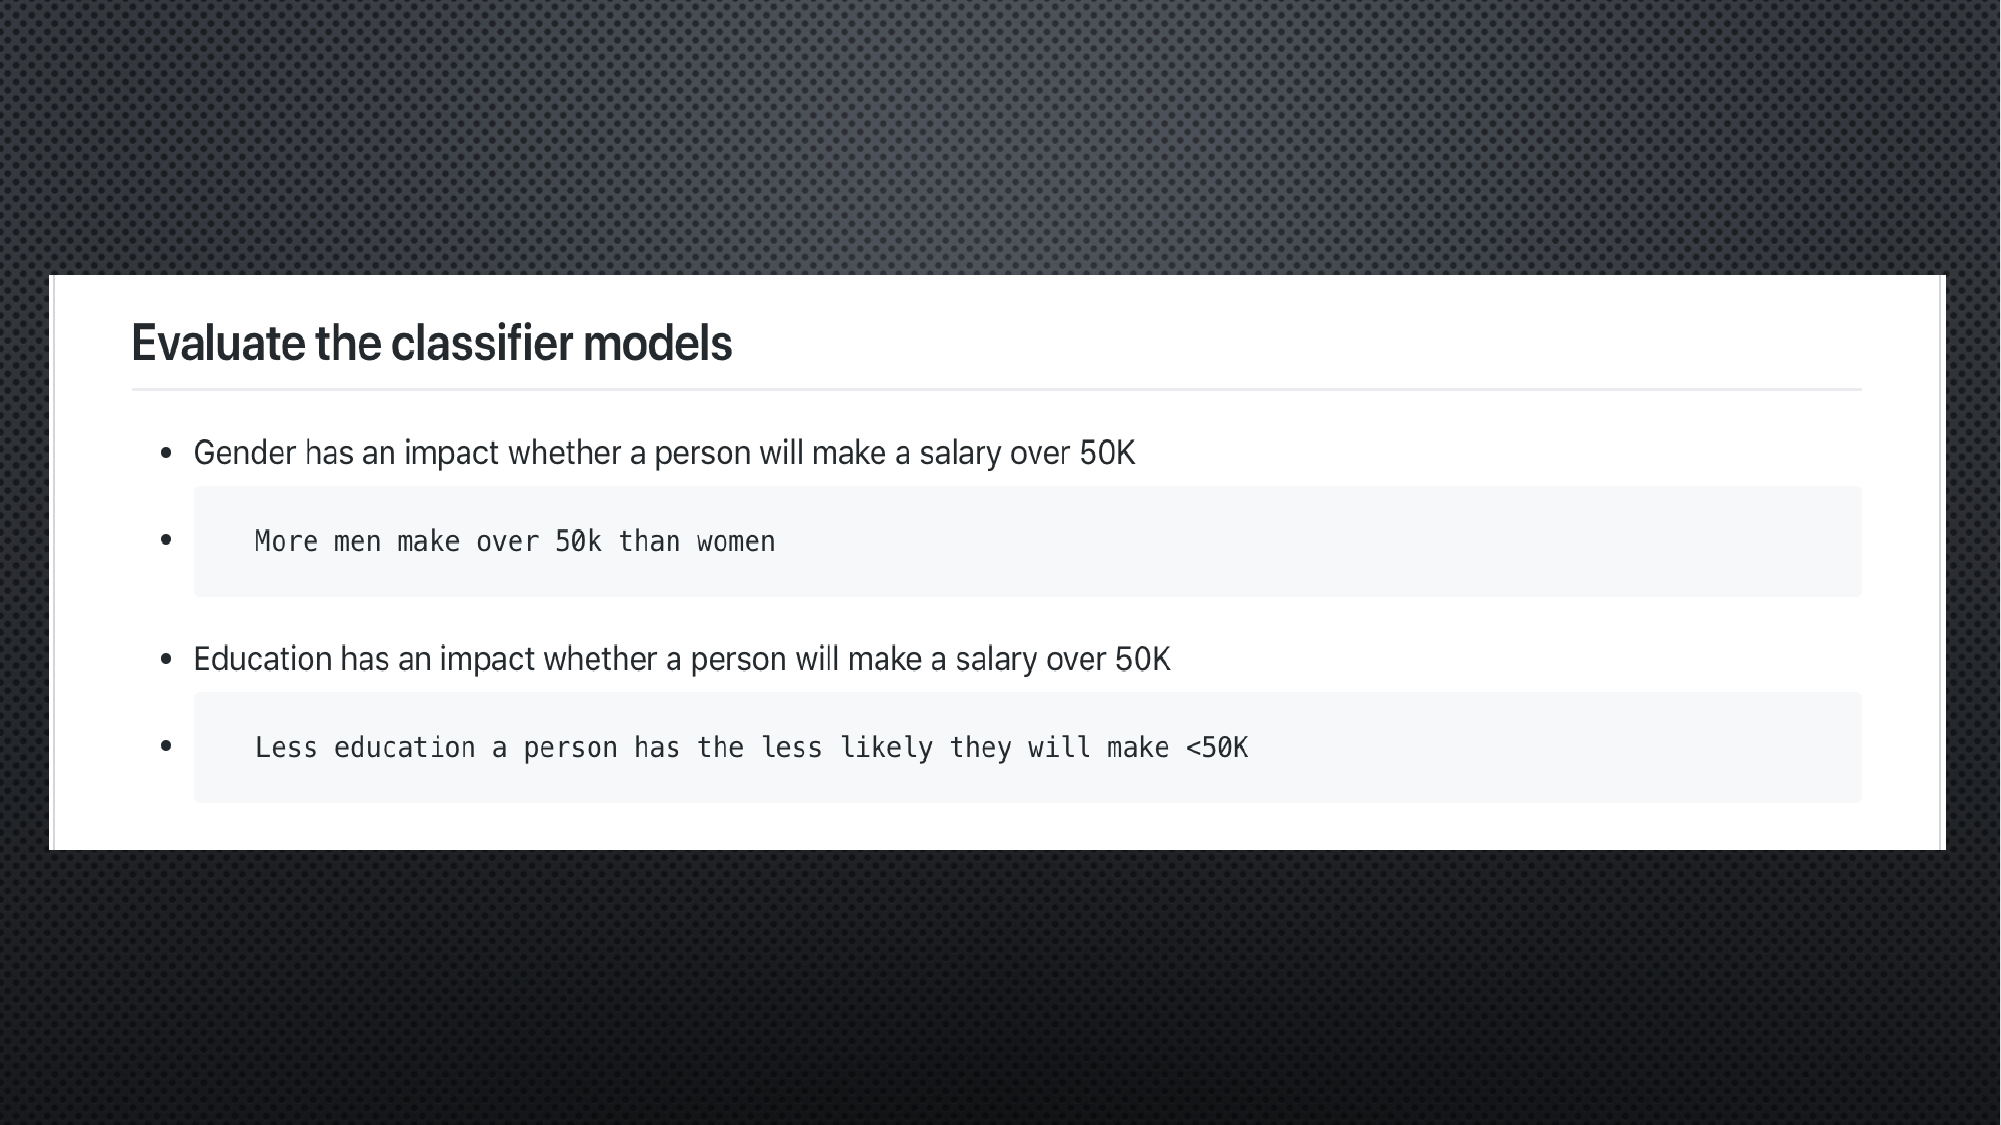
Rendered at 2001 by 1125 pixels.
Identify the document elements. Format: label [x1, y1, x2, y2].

picture [49, 275, 1946, 850]
